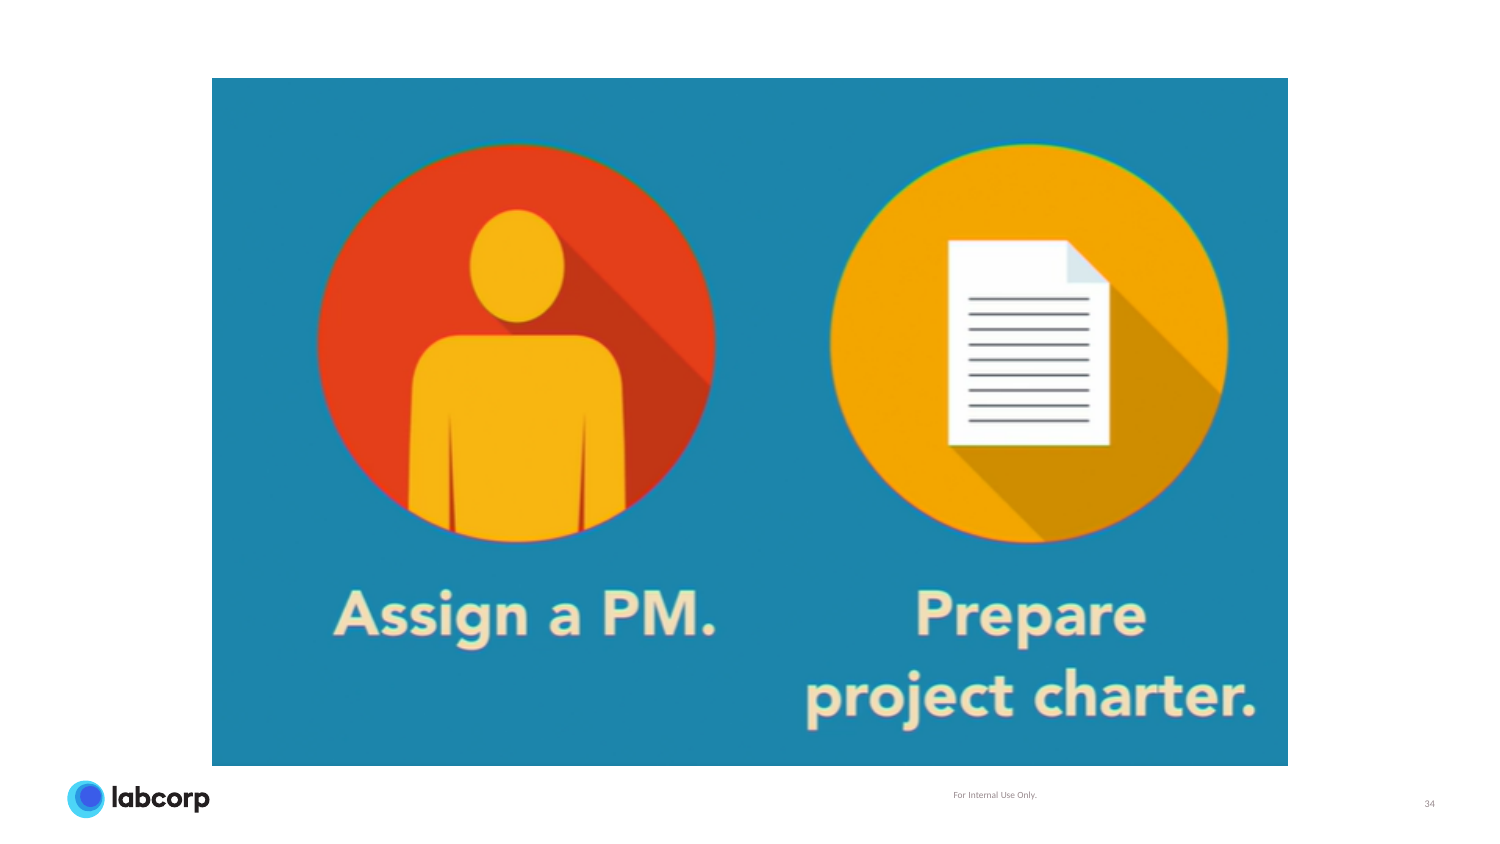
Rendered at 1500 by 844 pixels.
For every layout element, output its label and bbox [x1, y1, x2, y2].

picture [212, 78, 1288, 766]
